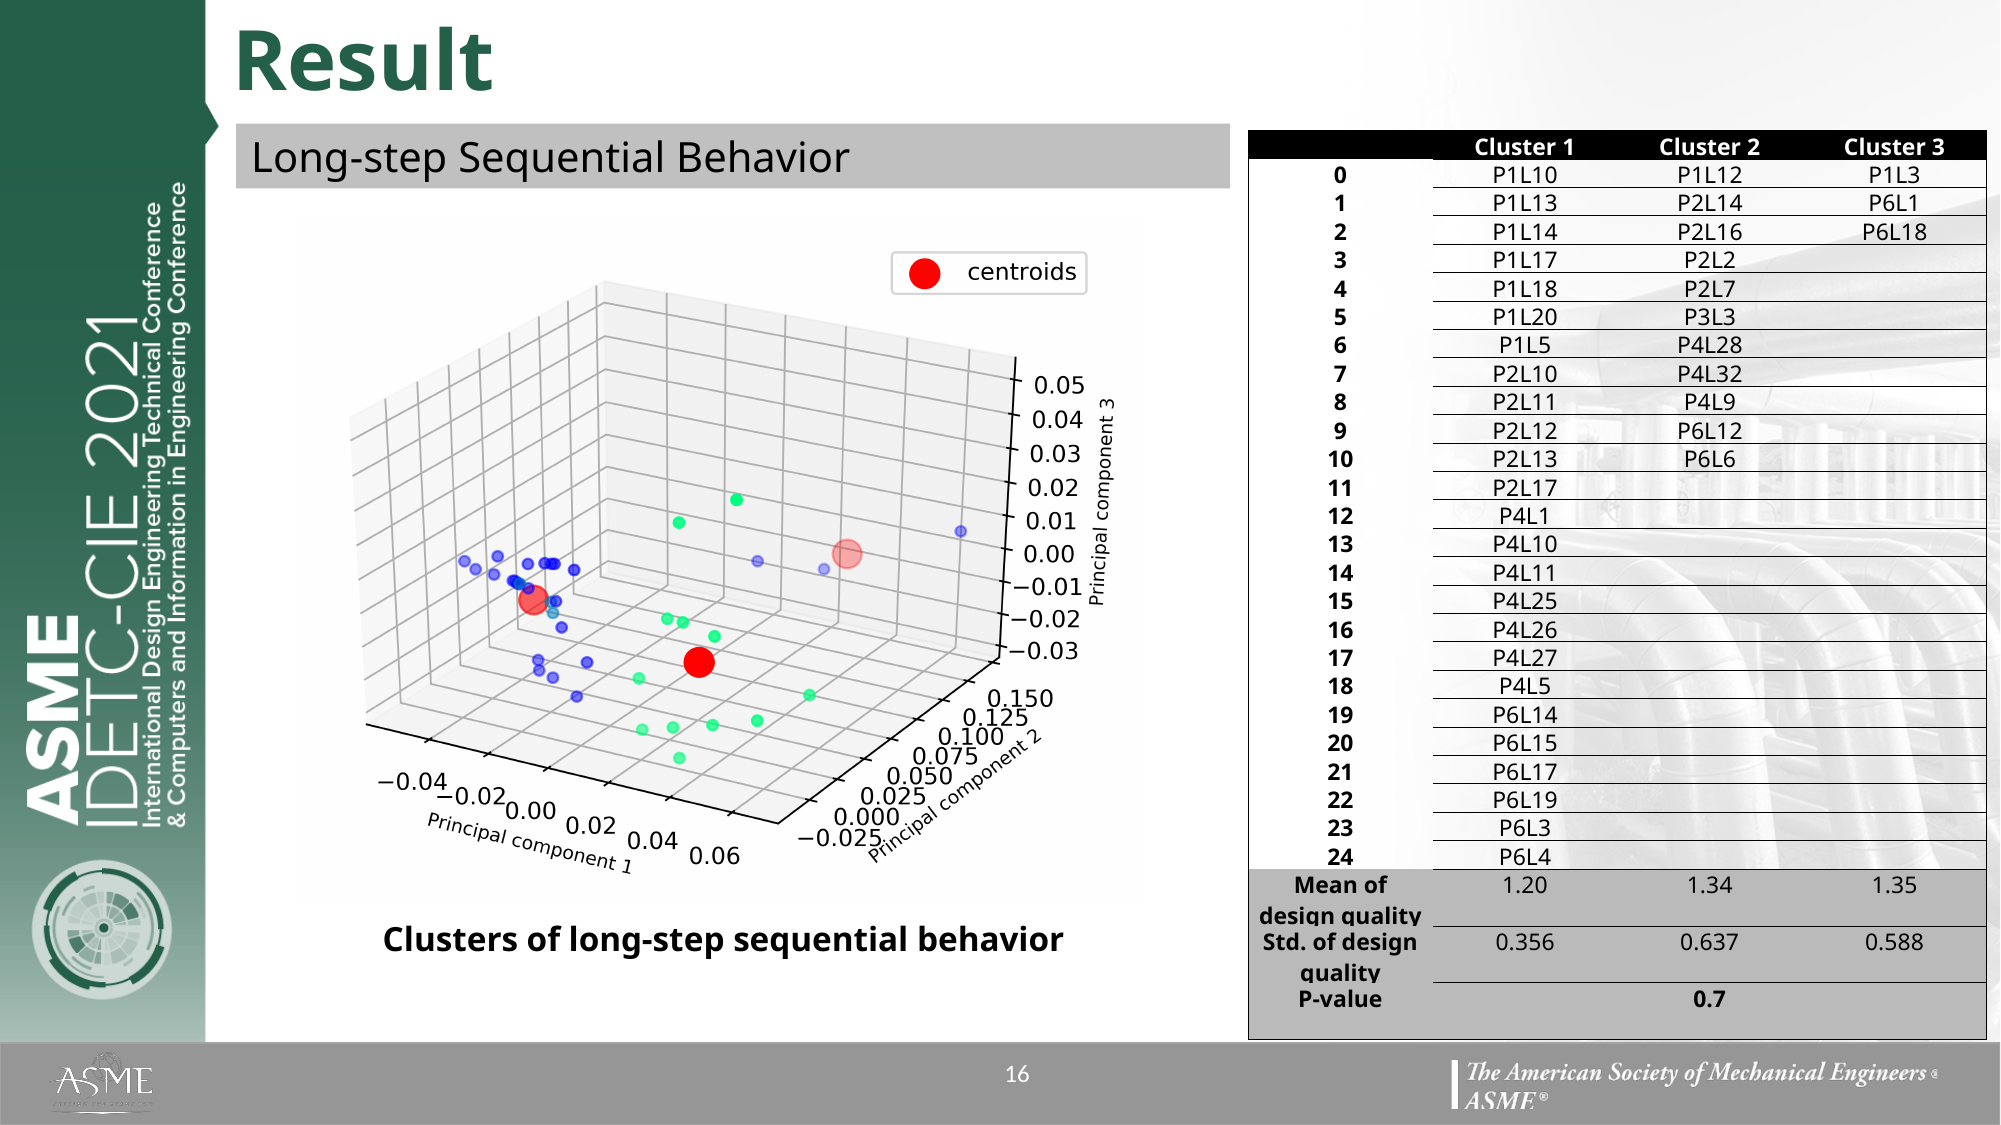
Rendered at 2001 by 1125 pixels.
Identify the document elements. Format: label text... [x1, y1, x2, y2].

table_cell 5 [1249, 301, 1433, 329]
table_cell [1802, 671, 1986, 698]
table_cell P1L5 [1433, 330, 1618, 357]
table_cell [1802, 756, 1986, 783]
table_cell 8 [1249, 386, 1433, 415]
table_cell P2L10 [1433, 358, 1618, 386]
table_cell P4L5 [1433, 671, 1618, 698]
table_cell 6 [1249, 329, 1433, 358]
table_cell P6L15 [1433, 728, 1618, 755]
table_cell [1802, 472, 1986, 499]
table_cell 1.34 [1618, 870, 1802, 926]
table_cell Mean of design quality [1249, 869, 1433, 926]
table_cell [1802, 358, 1986, 386]
table_cell P4L27 [1433, 642, 1618, 670]
table_cell 23 [1249, 812, 1433, 841]
table_cell P6L6 [1618, 444, 1802, 471]
table_cell P6L1 [1802, 188, 1986, 215]
table_cell [1618, 756, 1802, 783]
table_cell P1L17 [1433, 245, 1618, 272]
table_cell 15 [1249, 585, 1433, 614]
table_cell 0.637 [1618, 927, 1802, 982]
table_cell 3 [1249, 244, 1433, 273]
table_cell P1L14 [1433, 216, 1618, 244]
table_cell P2L11 [1433, 387, 1618, 414]
table_cell [1802, 642, 1986, 670]
table_cell 0 [1249, 159, 1433, 187]
table_header Cluster 3 [1802, 131, 1986, 159]
table_cell 1.20 [1433, 870, 1618, 926]
table_cell [1802, 699, 1986, 727]
table_cell [1618, 813, 1802, 840]
table_cell [1802, 529, 1986, 556]
table_cell [1618, 642, 1802, 670]
table_cell 1 [1249, 187, 1433, 216]
table_cell [1618, 529, 1802, 556]
table_cell [1618, 699, 1802, 727]
table_cell P6L18 [1802, 216, 1986, 244]
table_cell 0.7 [1433, 983, 1986, 1039]
table_cell 22 [1249, 784, 1433, 812]
table_cell 20 [1249, 727, 1433, 756]
table_cell P4L9 [1618, 387, 1802, 414]
table_cell P4L25 [1433, 586, 1618, 613]
table_cell 0.356 [1433, 927, 1618, 982]
table_header Cluster 2 [1618, 131, 1802, 159]
table_cell P6L3 [1433, 813, 1618, 840]
table_cell P6L17 [1433, 756, 1618, 783]
slide_number 16 [594, 1042, 1045, 1103]
table_cell 24 [1249, 841, 1433, 869]
table_cell P2L17 [1433, 472, 1618, 499]
table_cell P-value [1249, 983, 1433, 1039]
table_cell 16 [1249, 614, 1433, 642]
table_cell [1802, 728, 1986, 755]
table_cell [1802, 415, 1986, 443]
table_cell Std. of design quality [1249, 926, 1433, 983]
table_cell 17 [1249, 642, 1433, 670]
table_cell P1L3 [1802, 160, 1986, 187]
table_cell P2L7 [1618, 273, 1802, 301]
picture [49, 1052, 153, 1114]
picture [0, 0, 233, 1042]
table_cell P4L32 [1618, 358, 1802, 386]
table_cell P2L16 [1618, 216, 1802, 244]
table_cell 11 [1249, 471, 1433, 500]
table_cell P1L12 [1618, 160, 1802, 187]
table_cell 12 [1249, 500, 1433, 528]
table_cell [1802, 813, 1986, 840]
table_cell P6L12 [1618, 415, 1802, 443]
text_box Result [217, 22, 1793, 117]
table_cell 21 [1249, 756, 1433, 784]
table_cell P1L18 [1433, 273, 1618, 301]
table_cell [1802, 586, 1986, 613]
table_cell [1618, 841, 1802, 869]
table_cell [1618, 784, 1802, 812]
table_cell P3L3 [1618, 302, 1802, 329]
table_cell [1618, 728, 1802, 755]
table_cell P2L12 [1433, 415, 1618, 443]
table_cell 4 [1249, 273, 1433, 301]
table_cell [1618, 500, 1802, 528]
table_cell P4L10 [1433, 529, 1618, 556]
table_cell 9 [1249, 415, 1433, 443]
table_cell [1802, 444, 1986, 471]
table_cell [1802, 784, 1986, 812]
table_cell 7 [1249, 358, 1433, 386]
table_cell [1802, 387, 1986, 414]
text_box Clusters of long-step sequential behavior [316, 910, 1131, 965]
table_cell [1618, 671, 1802, 698]
table_cell [1802, 273, 1986, 301]
text_box Long-step Sequential Behavior [235, 123, 1231, 189]
table_cell P4L1 [1433, 500, 1618, 528]
table_cell 0.588 [1802, 927, 1986, 982]
table_cell [1802, 245, 1986, 272]
table_cell [1802, 614, 1986, 641]
table_cell 10 [1249, 443, 1433, 471]
table_cell P4L28 [1618, 330, 1802, 357]
table_cell [1802, 841, 1986, 869]
table_cell P6L4 [1433, 841, 1618, 869]
table_cell P6L19 [1433, 784, 1618, 812]
table_cell [1802, 330, 1986, 357]
table_cell [1802, 302, 1986, 329]
table_cell 13 [1249, 528, 1433, 557]
table_cell [1618, 614, 1802, 641]
table_header [1249, 131, 1433, 159]
table_cell 2 [1249, 216, 1433, 244]
table_cell 1.35 [1802, 870, 1986, 926]
table_cell P2L14 [1618, 188, 1802, 215]
table_cell 14 [1249, 557, 1433, 585]
table_cell [1618, 586, 1802, 613]
table_header Cluster 1 [1433, 131, 1618, 159]
table_cell P4L26 [1433, 614, 1618, 641]
table_cell 19 [1249, 699, 1433, 727]
table_cell [1802, 557, 1986, 585]
table_cell P2L13 [1433, 444, 1618, 471]
table_cell [1618, 557, 1802, 585]
table_cell P4L11 [1433, 557, 1618, 585]
table_cell [1618, 472, 1802, 499]
table_cell P1L10 [1433, 160, 1618, 187]
table_cell [1802, 500, 1986, 528]
table_cell P2L2 [1618, 245, 1802, 272]
table_cell P1L13 [1433, 188, 1618, 215]
table_cell 18 [1249, 670, 1433, 699]
table_cell P6L14 [1433, 699, 1618, 727]
picture [295, 217, 1143, 907]
table_cell P1L20 [1433, 302, 1618, 329]
